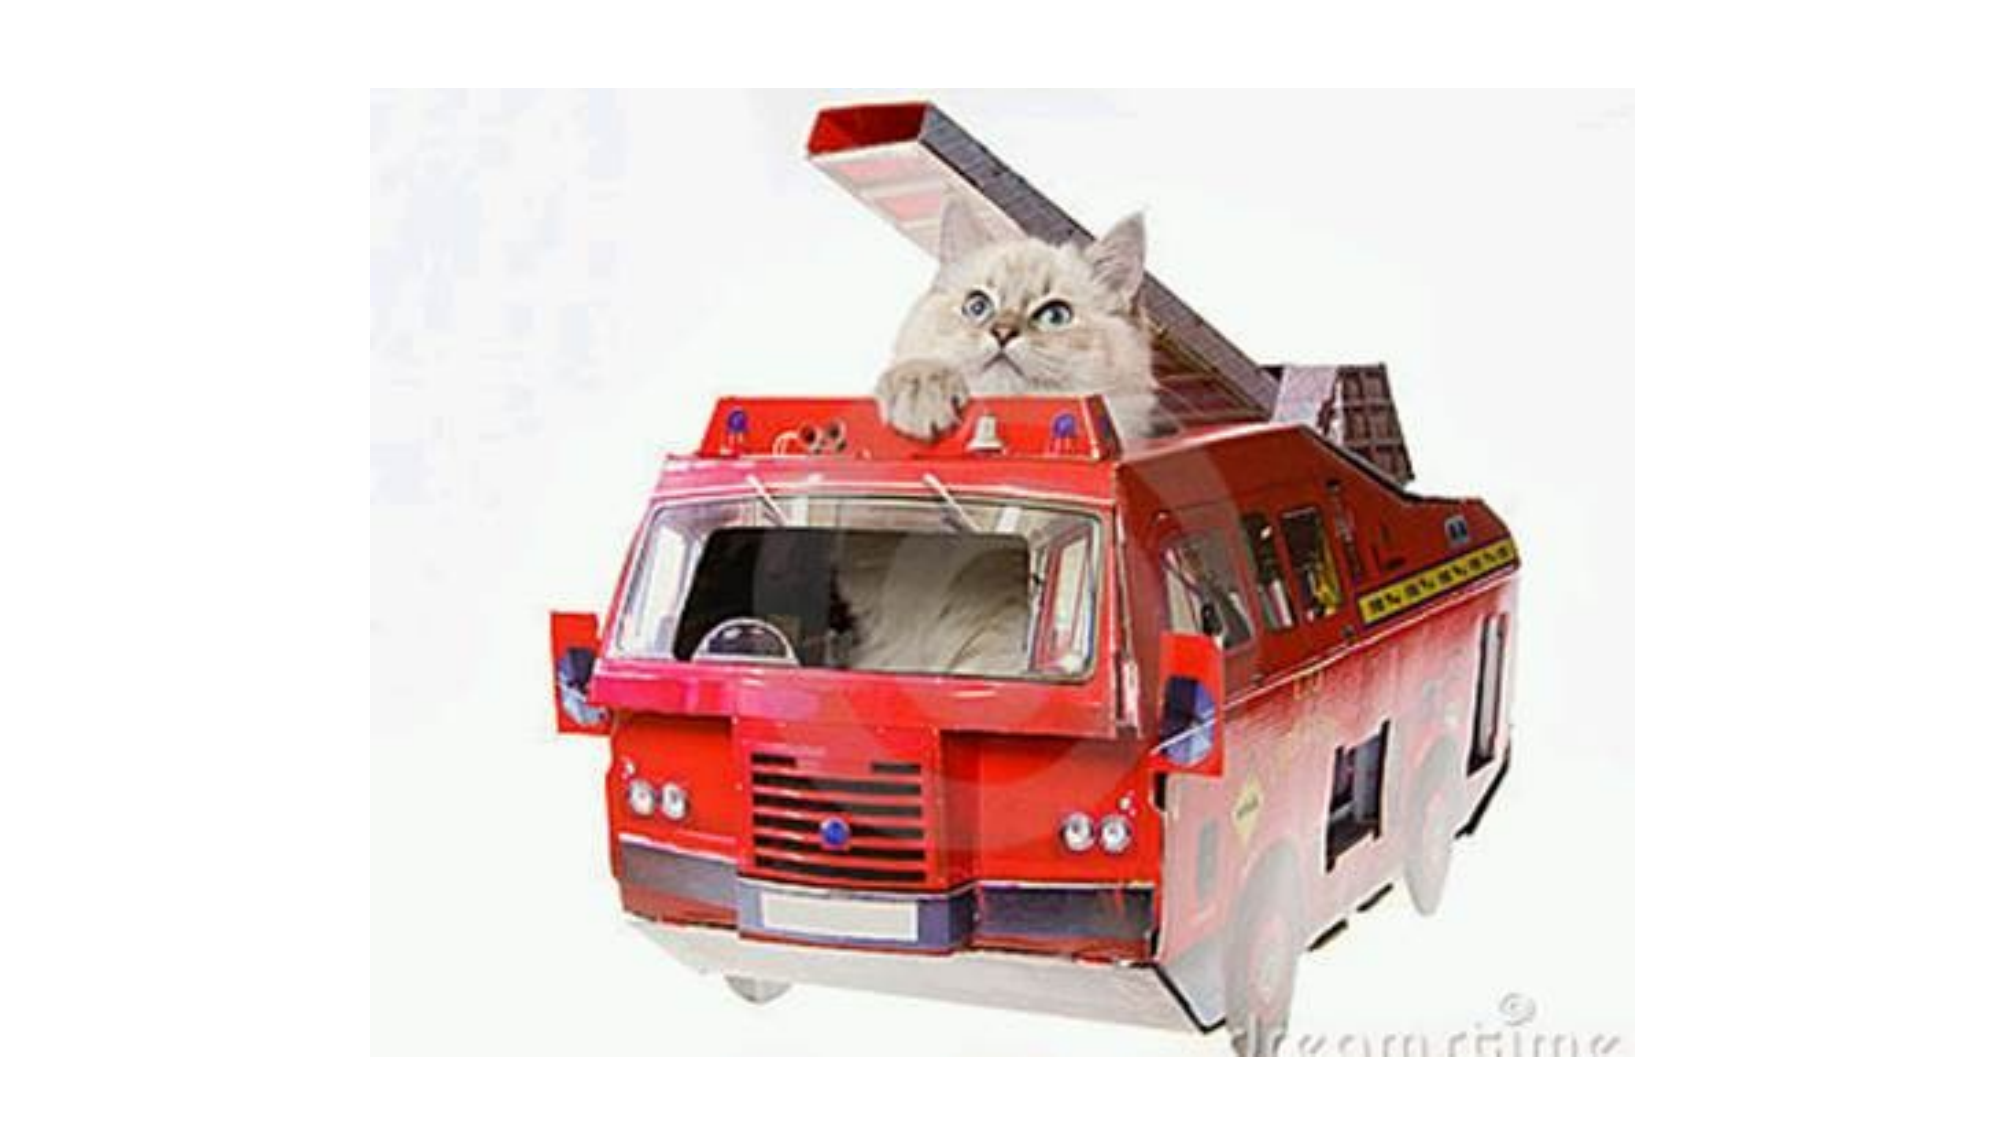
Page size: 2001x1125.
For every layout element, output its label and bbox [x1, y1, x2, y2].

picture [370, 88, 1635, 1057]
